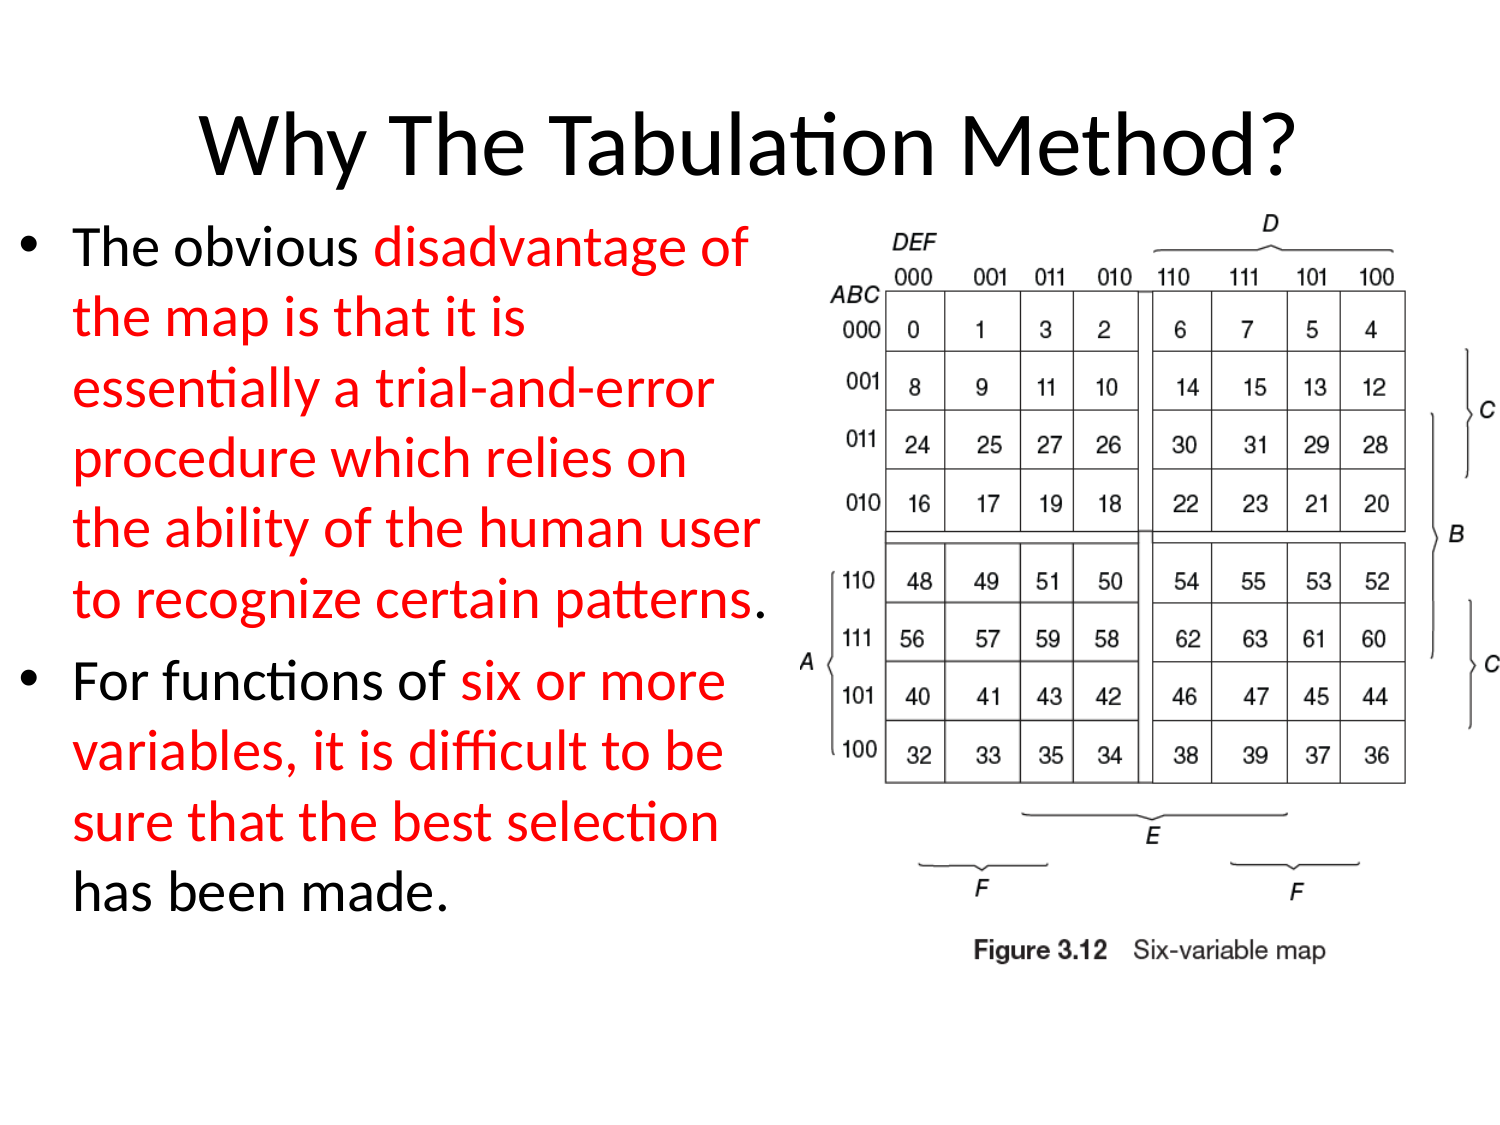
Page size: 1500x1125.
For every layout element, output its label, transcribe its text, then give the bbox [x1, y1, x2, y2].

list The obvious disadvantage of the map is that it is essentially a trial-and-error procedure which relies on the ability of the human user to recognize certain patterns. For functions of six or more variables, it is difficult to be sure that the best selection has been made. [3, 200, 788, 943]
picture [799, 208, 1500, 968]
title Why The Tabulation Method? [75, 45, 1425, 233]
